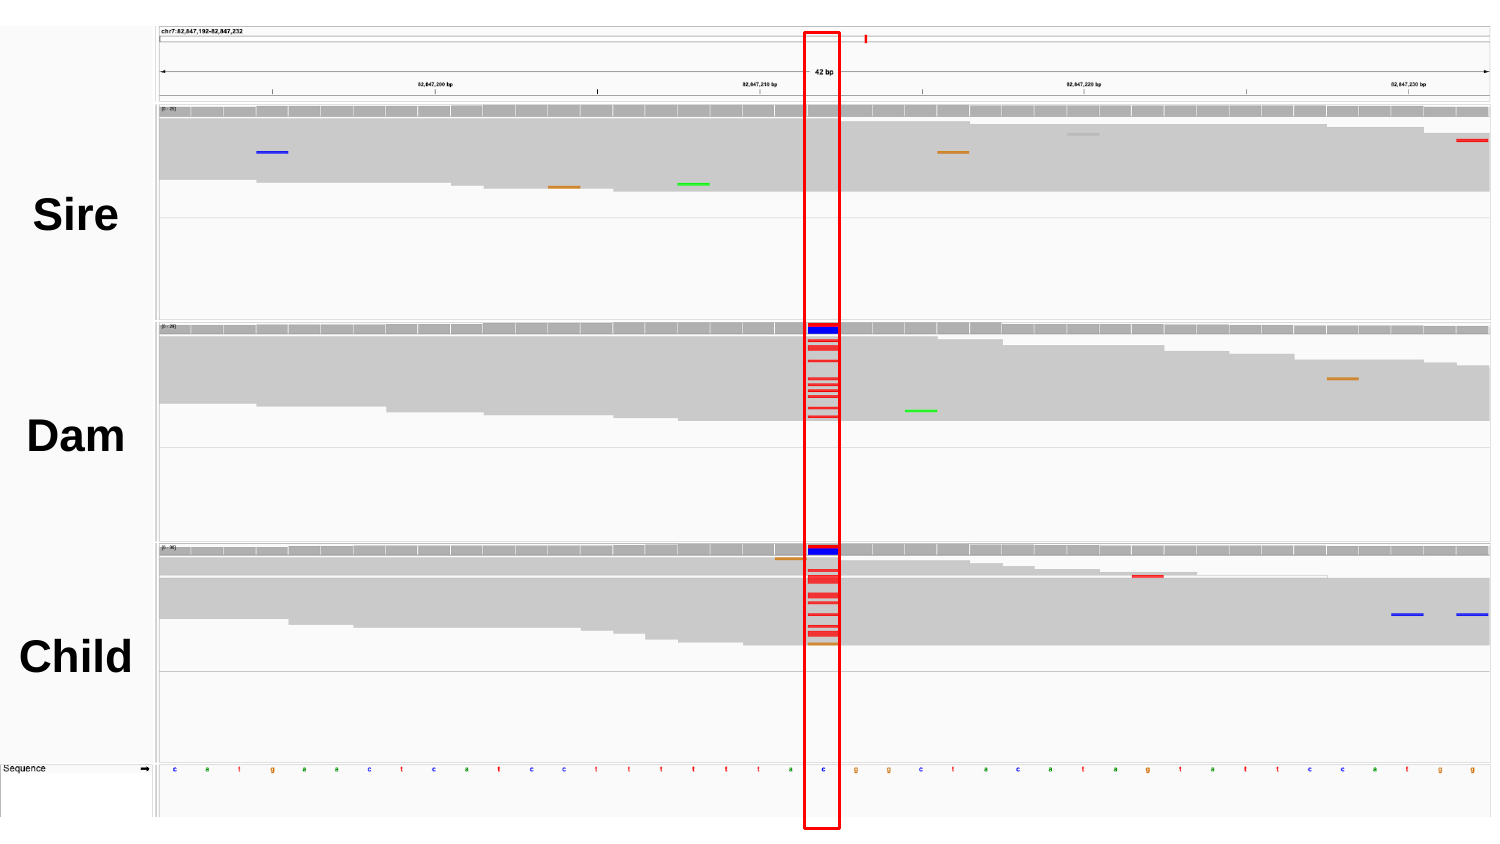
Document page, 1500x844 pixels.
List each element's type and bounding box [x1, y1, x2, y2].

picture [0, 26, 1500, 817]
text_box [804, 825, 840, 829]
